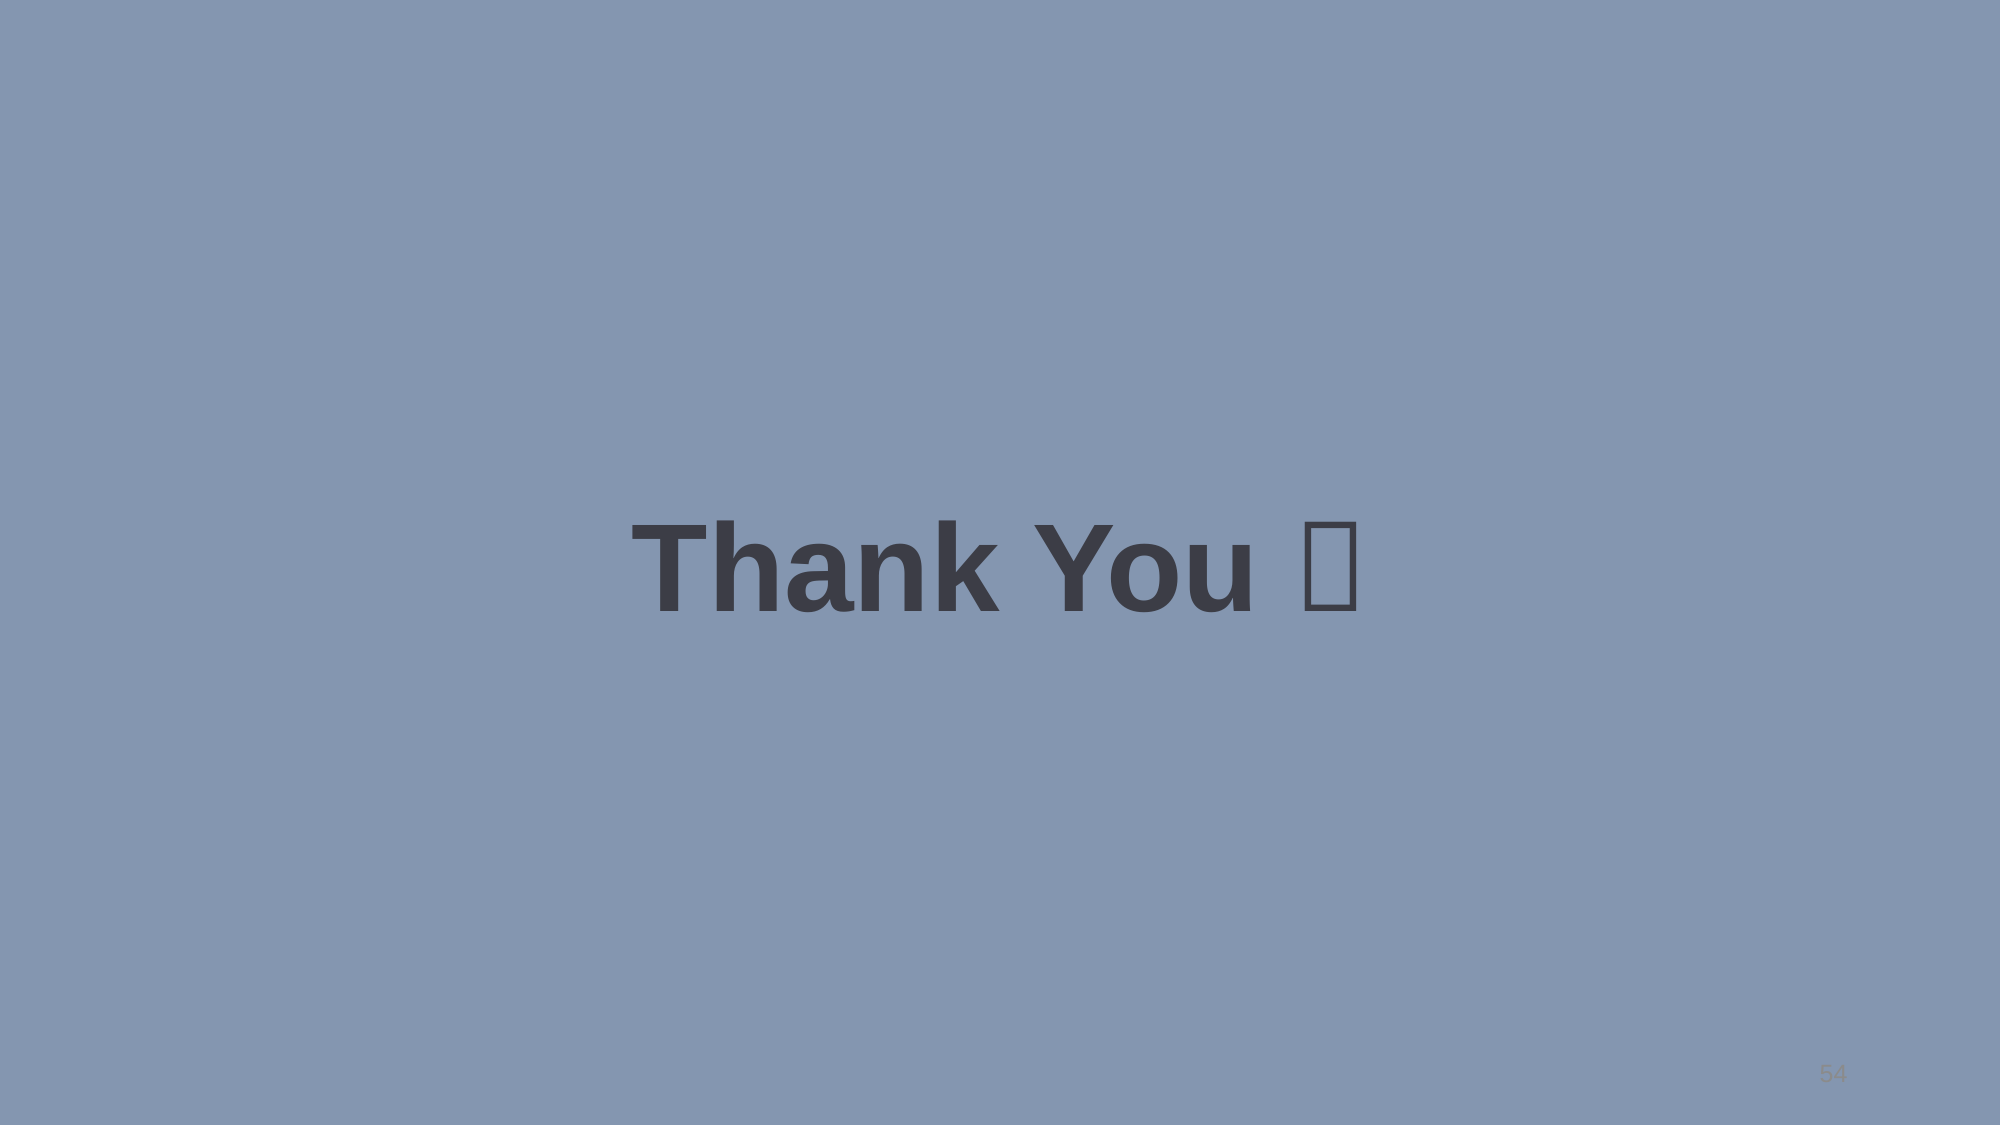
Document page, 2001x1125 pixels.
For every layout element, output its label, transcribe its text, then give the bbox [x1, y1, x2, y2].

slide_number 54 [1412, 1042, 1863, 1103]
text_box Thank You  [546, 479, 1454, 644]
